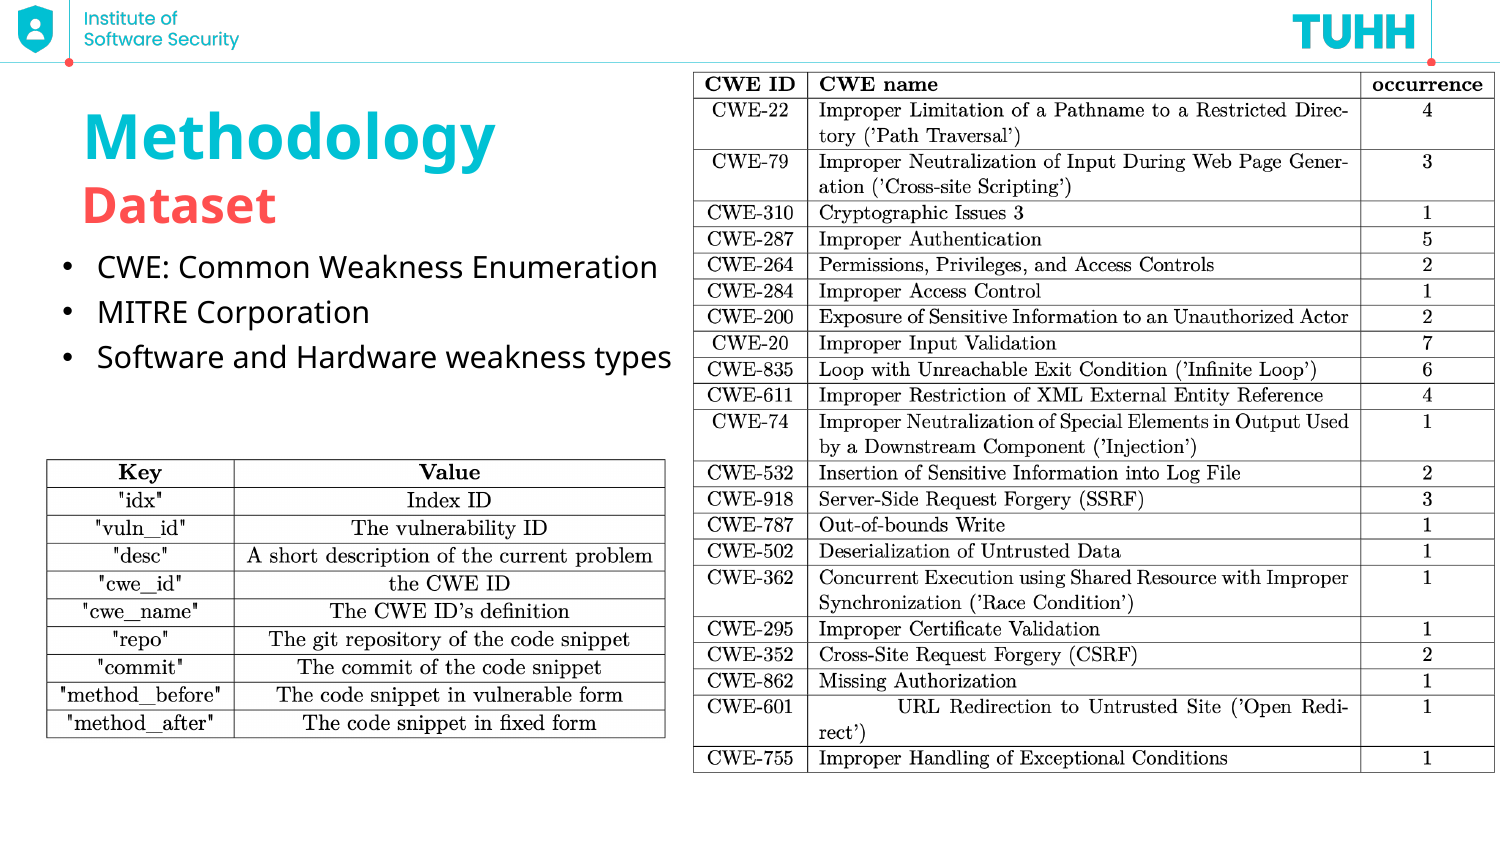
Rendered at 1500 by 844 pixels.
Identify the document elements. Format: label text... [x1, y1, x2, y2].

picture [1292, 14, 1415, 50]
picture [16, 3, 56, 58]
list CWE: Common Weakness Enumeration MITRE Corporation Software and Hardware weakness types [54, 239, 681, 385]
text_box Methodology [74, 89, 513, 181]
picture [43, 455, 670, 744]
picture [78, 2, 240, 57]
text_box Dataset [81, 173, 379, 237]
picture [687, 66, 1500, 777]
